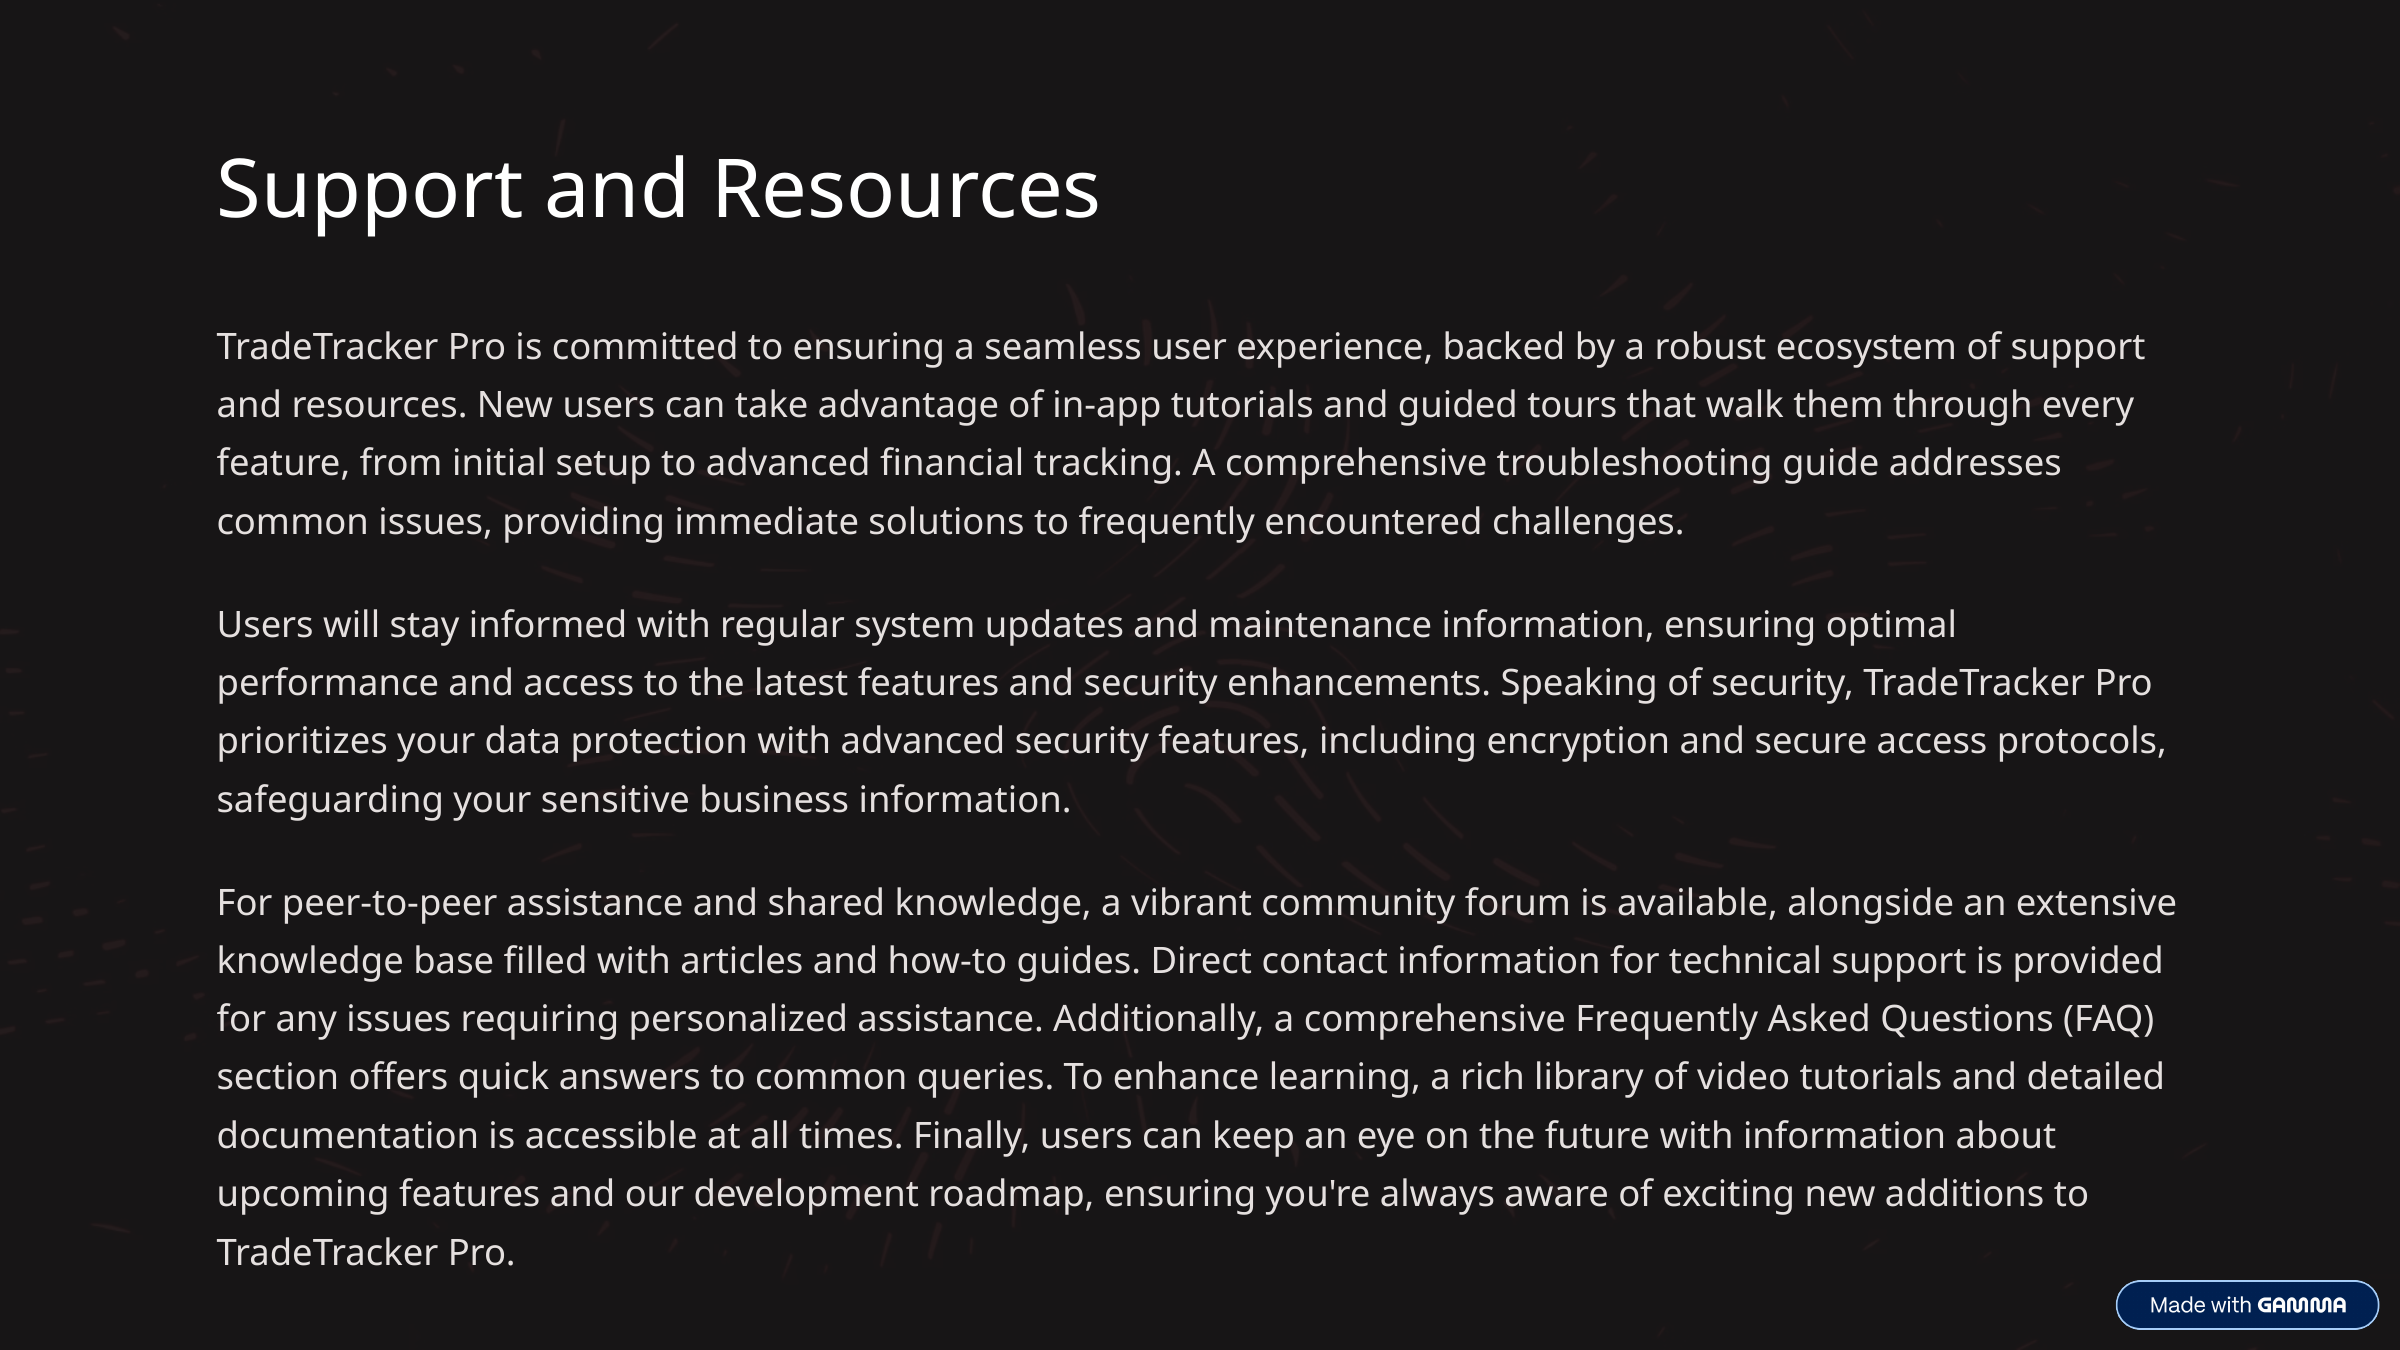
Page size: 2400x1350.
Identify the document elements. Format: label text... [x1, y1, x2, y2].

text_box TradeTracker Pro is committed to ensuring a seamless user experience, backed by a robust ecosystem of support and resources. New users can take advantage of in-app tutorials and guided tours that walk them through every feature, from initial setup to advanced financial tracking. A comprehensive troubleshooting guide addresses common issues, providing immediate solutions to frequently encountered challenges. [216, 308, 2184, 545]
text_box Support and Resources [216, 131, 1051, 235]
text_box For peer-to-peer assistance and shared knowledge, a vibrant community forum is available, alongside an extensive knowledge base filled with articles and how-to guides. Direct contact information for technical support is provided for any issues requiring personalized assistance. Additionally, a comprehensive Frequently Asked Questions (FAQ) section offers quick answers to common queries. To enhance learning, a rich library of video tutorials and detailed documentation is accessible at all times. Finally, users can keep an eye on the future with information about upcoming features and our development roadmap, ensuring you're always aware of exciting new additions to TradeTracker Pro. [216, 863, 2184, 1219]
picture [2106, 1271, 2389, 1339]
text_box Users will stay informed with regular system updates and maintenance information, ensuring optimal performance and access to the latest features and security enhancements. Speaking of security, TradeTracker Pro prioritizes your data protection with advanced security features, including encryption and secure access protocols, safeguarding your sensitive business information. [216, 585, 2184, 823]
